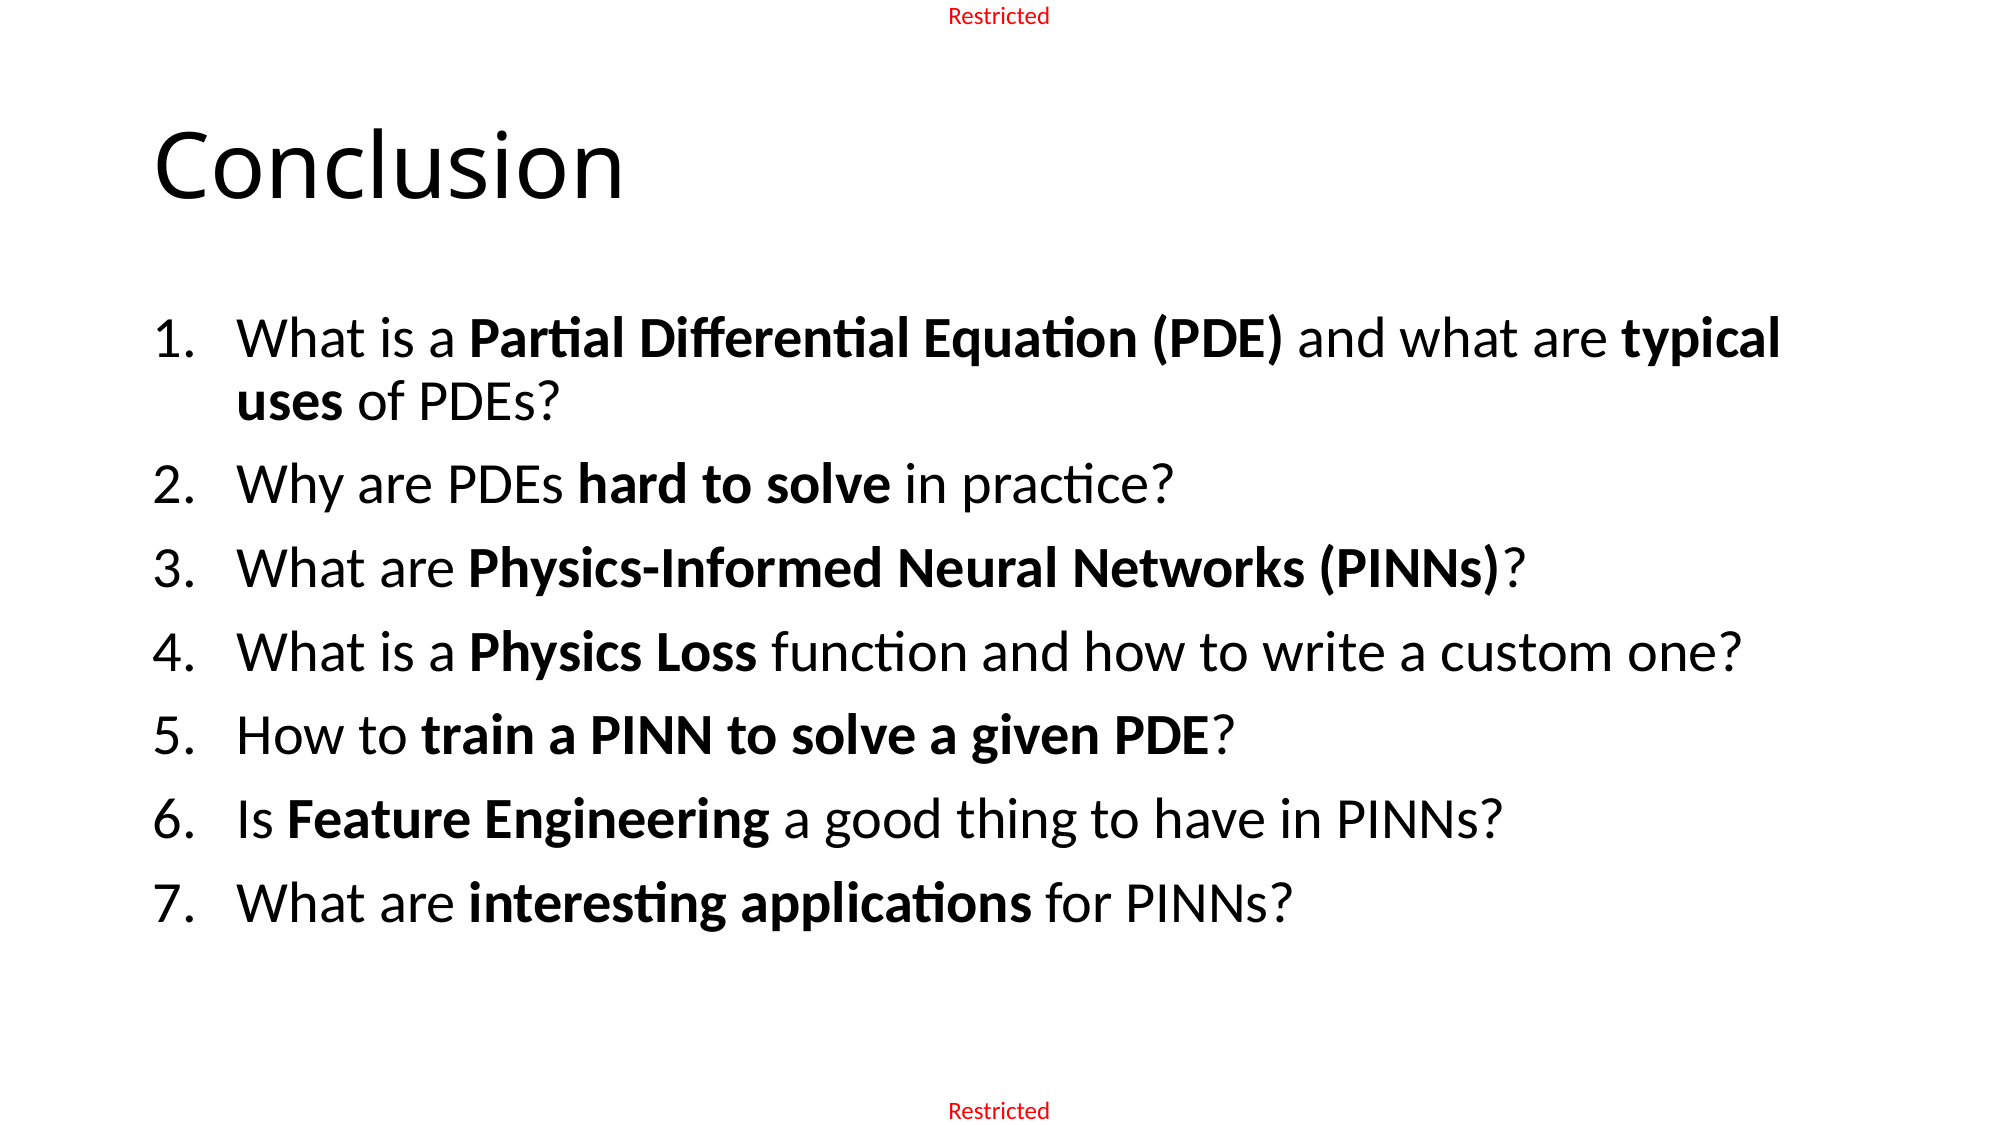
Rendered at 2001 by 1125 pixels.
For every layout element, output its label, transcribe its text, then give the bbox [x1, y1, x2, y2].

title Conclusion [137, 59, 1863, 278]
list What is a Partial Differential Equation (PDE) and what are typical uses of PDEs? Why are PDEs hard to solve in practice? What are Physics-Informed Neural Networks (PINNs)? What is a Physics Loss function and how to write a custom one? How to train a PINN to solve a given PDE? Is Feature Engineering a good thing to have in PINNs? What are interesting applications for PINNs? [137, 299, 1863, 1125]
